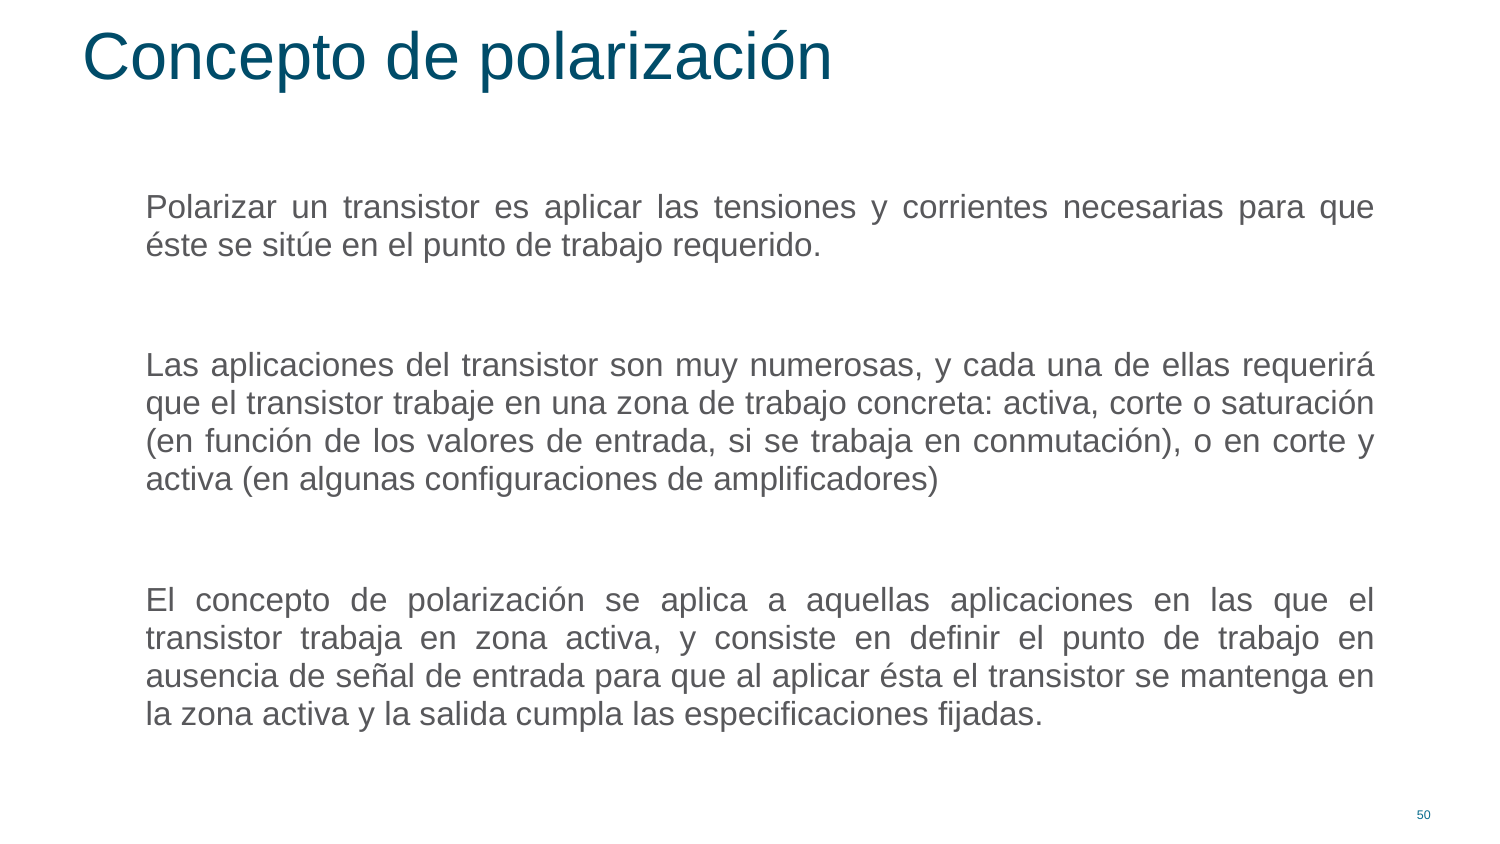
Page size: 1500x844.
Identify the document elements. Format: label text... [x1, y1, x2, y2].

picture [1424, 810, 1429, 819]
text_box Polarizar un transistor es aplicar las tensiones y corrientes necesarias para que éste se sitúe en el punto de trabajo requerido. Las aplicaciones del transistor son muy numerosas, y cada una de ellas requerirá que el transistor trabaje en una zona de trabajo concreta: activa, corte o saturación (en función de los valores de entrada, si se trabaja en conmutación), o en corte y activa (en algunas configuraciones de amplificadores) El concepto de polarización se aplica a aquellas aplicaciones en las que el transistor trabaja en zona activa, y consiste en definir el punto de trabajo en ausencia de señal de entrada para que al aplicar ésta el transistor se mantenga en la zona activa y la salida cumpla las especificaciones fijadas. [130, 180, 1392, 295]
title Concepto de polarización [67, 0, 1486, 121]
